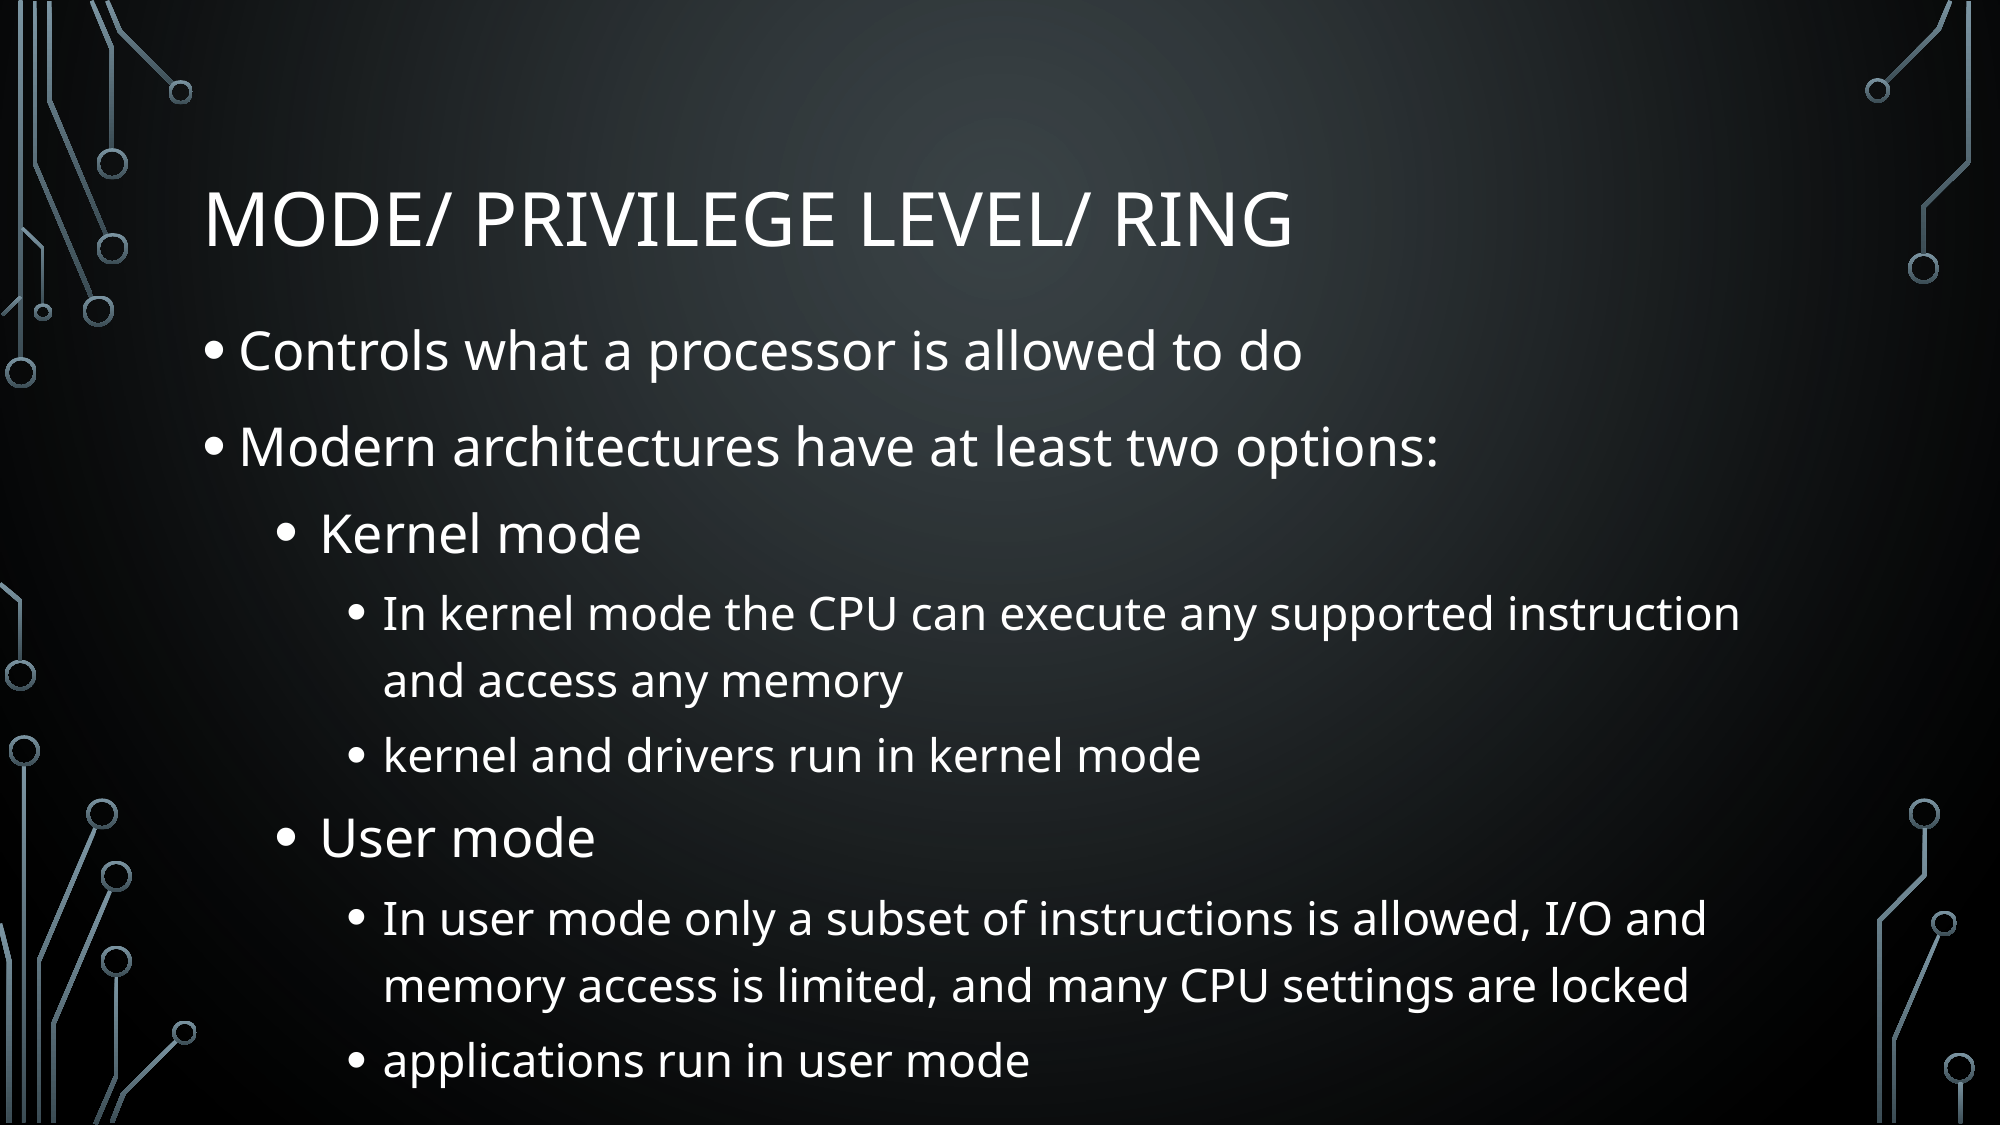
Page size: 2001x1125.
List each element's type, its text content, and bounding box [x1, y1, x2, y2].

list Controls what a processor is allowed to do Modern architectures have at least two options: Kernel mode In kernel mode the CPU can execute any supported instruction and access any memory kernel and drivers run in kernel mode User mode In user mode only a subset of instructions is allowed, I/O and memory access is limited, and many CPU settings are locked applications run in user mode [187, 296, 1813, 1102]
title Mode/ Privilege Level/ Ring [187, 101, 1813, 296]
